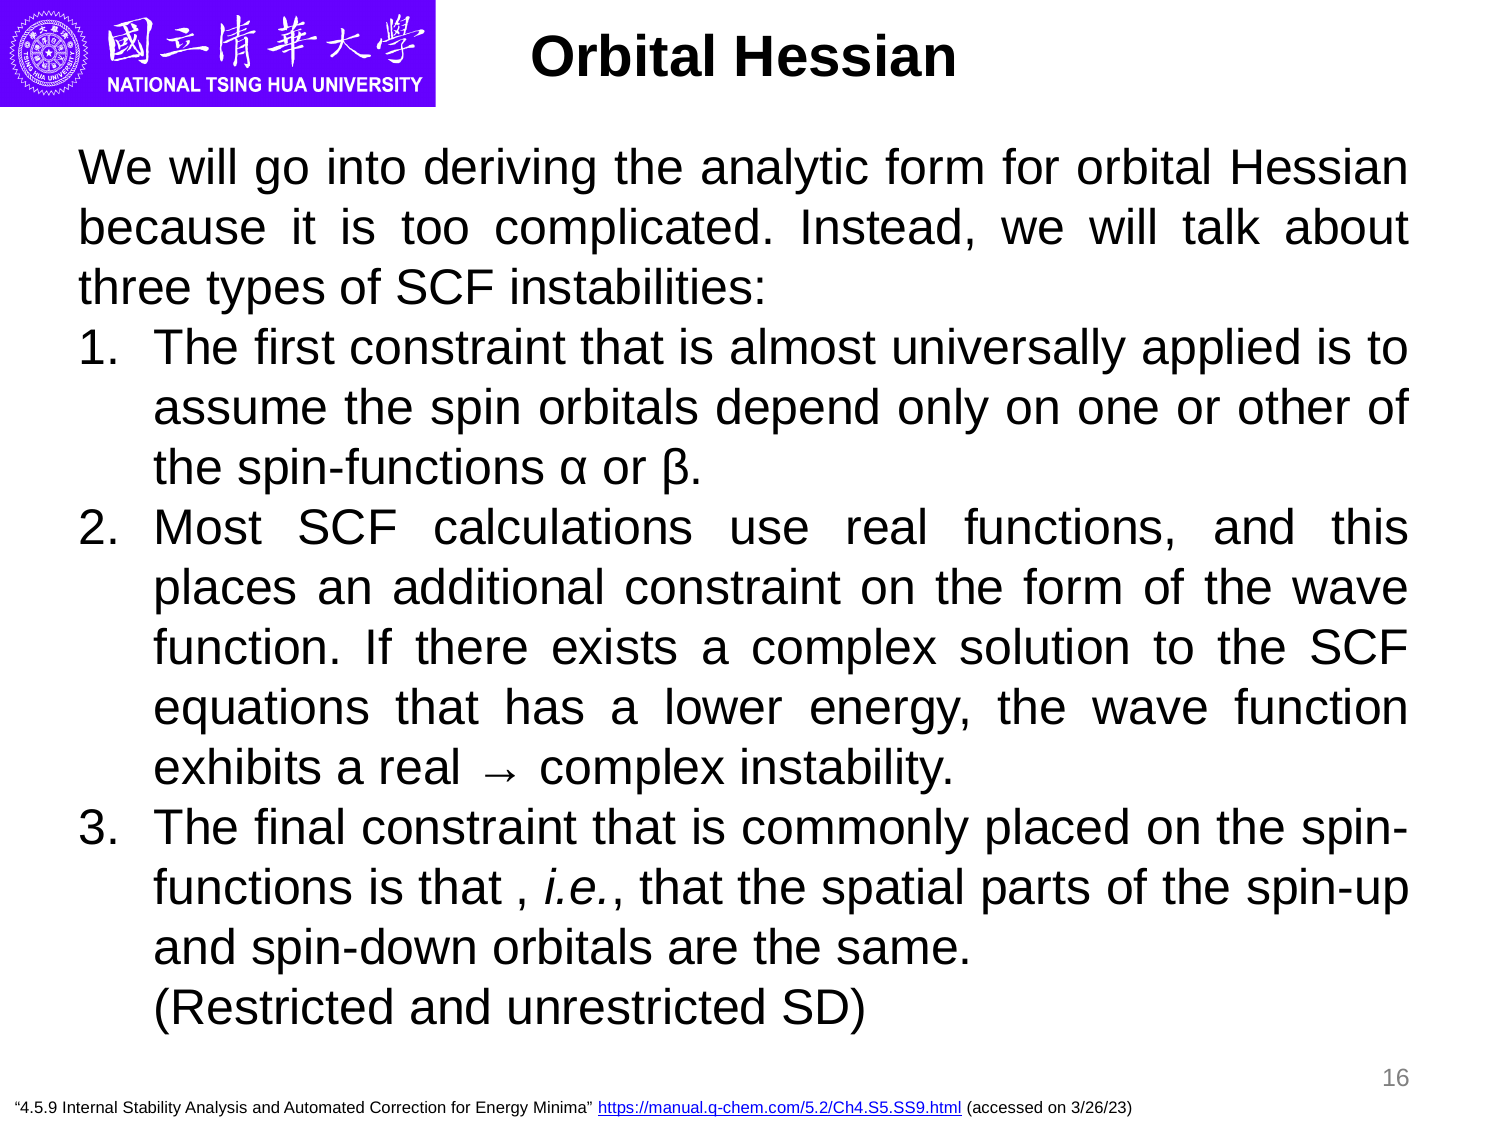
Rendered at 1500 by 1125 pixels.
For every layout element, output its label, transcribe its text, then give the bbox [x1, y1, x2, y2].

slide_number 16 [1308, 1050, 1425, 1103]
title Orbital Hessian [515, 0, 1425, 107]
picture [0, 0, 436, 107]
text_box “4.5.9 Internal Stability Analysis and Automated Correction for Energy Minima” https://manual.q-chem.com/5.2/Ch4.S5.SS9.html (accessed on 3/26/23) [0, 1089, 1275, 1125]
